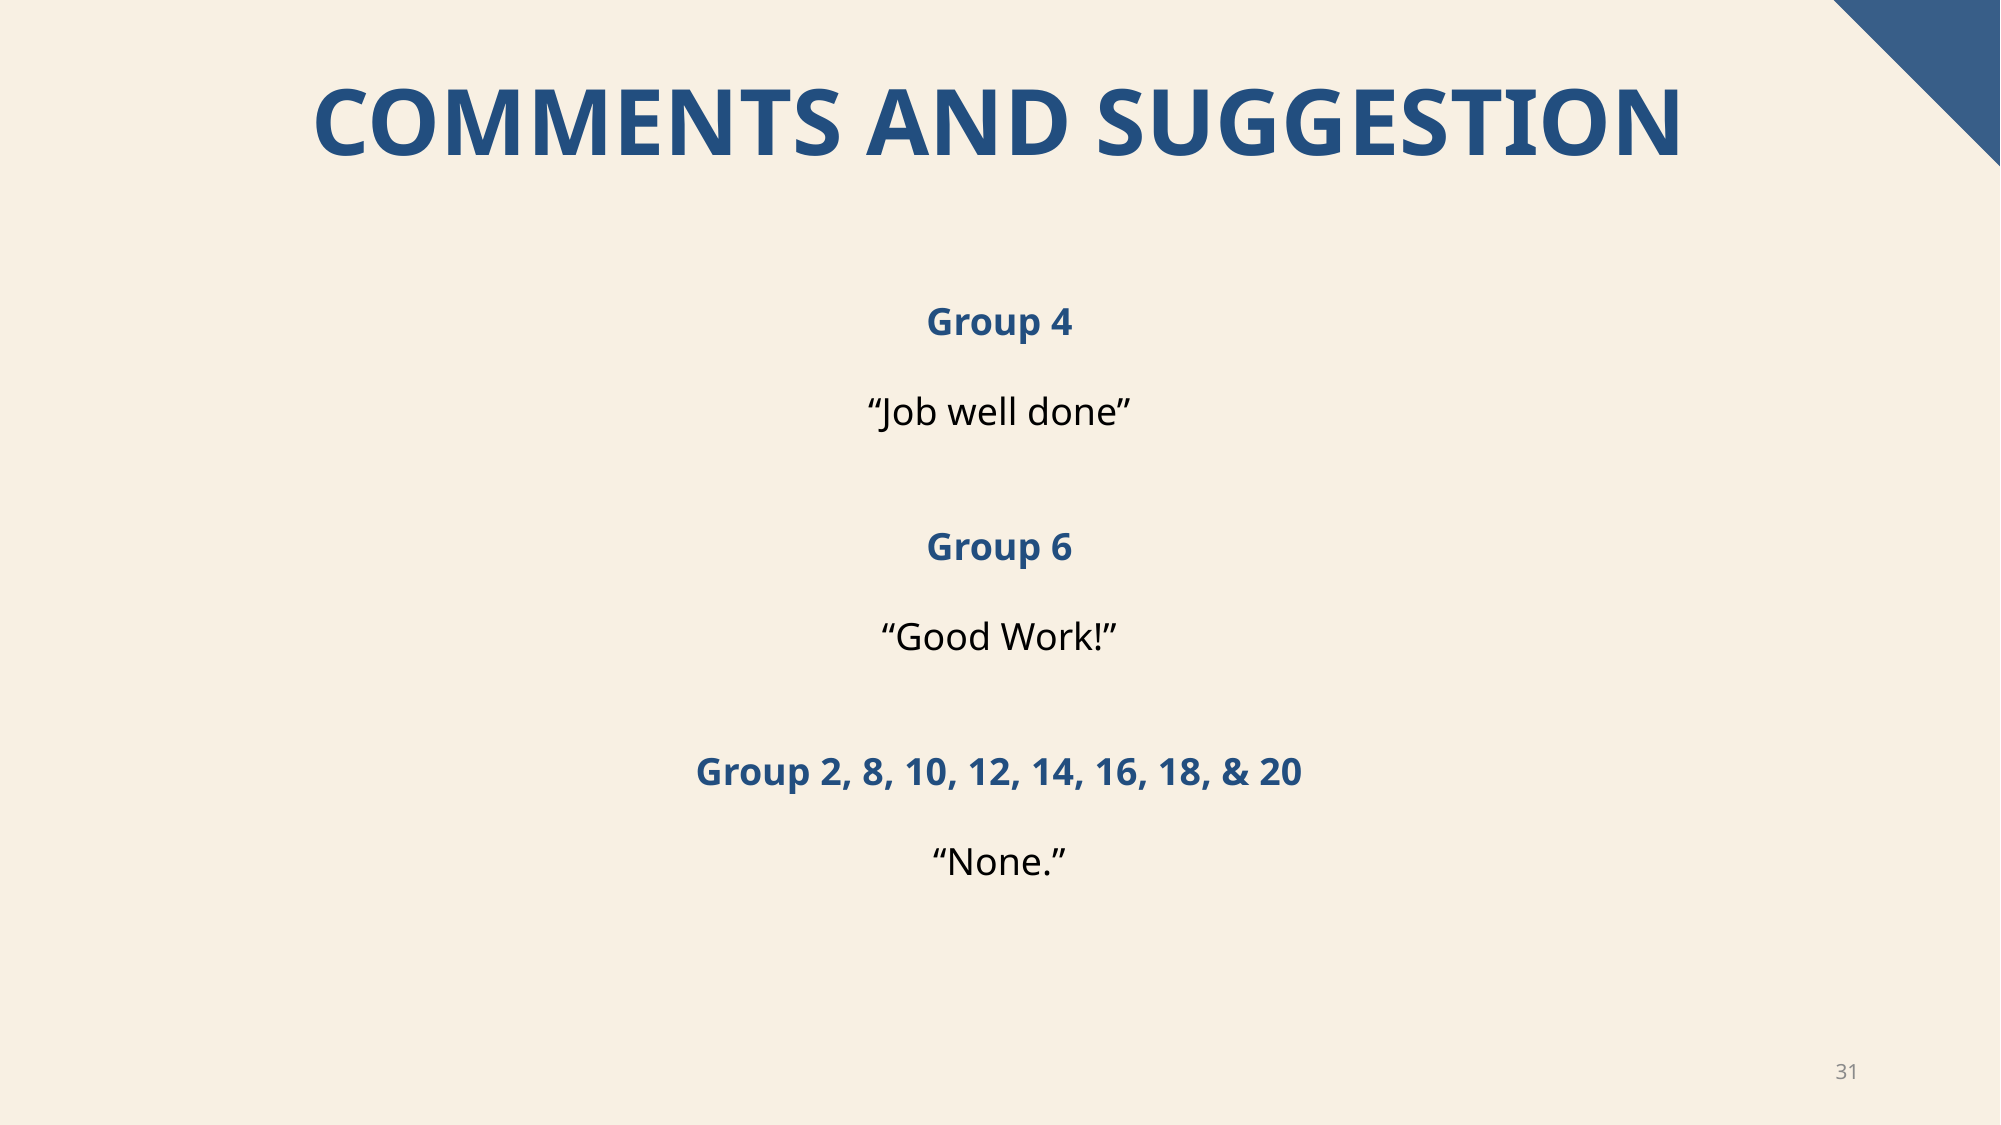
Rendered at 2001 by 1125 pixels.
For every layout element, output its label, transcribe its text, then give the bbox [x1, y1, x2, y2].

slide_number 31 [1799, 1042, 1875, 1103]
text_box Group 4 “Job well done” Group 6 “Good Work!” Group 2, 8, 10, 12, 14, 16, 18, & 20 “None.” [124, 290, 1875, 891]
title Comments and suggestion [124, 68, 1875, 191]
